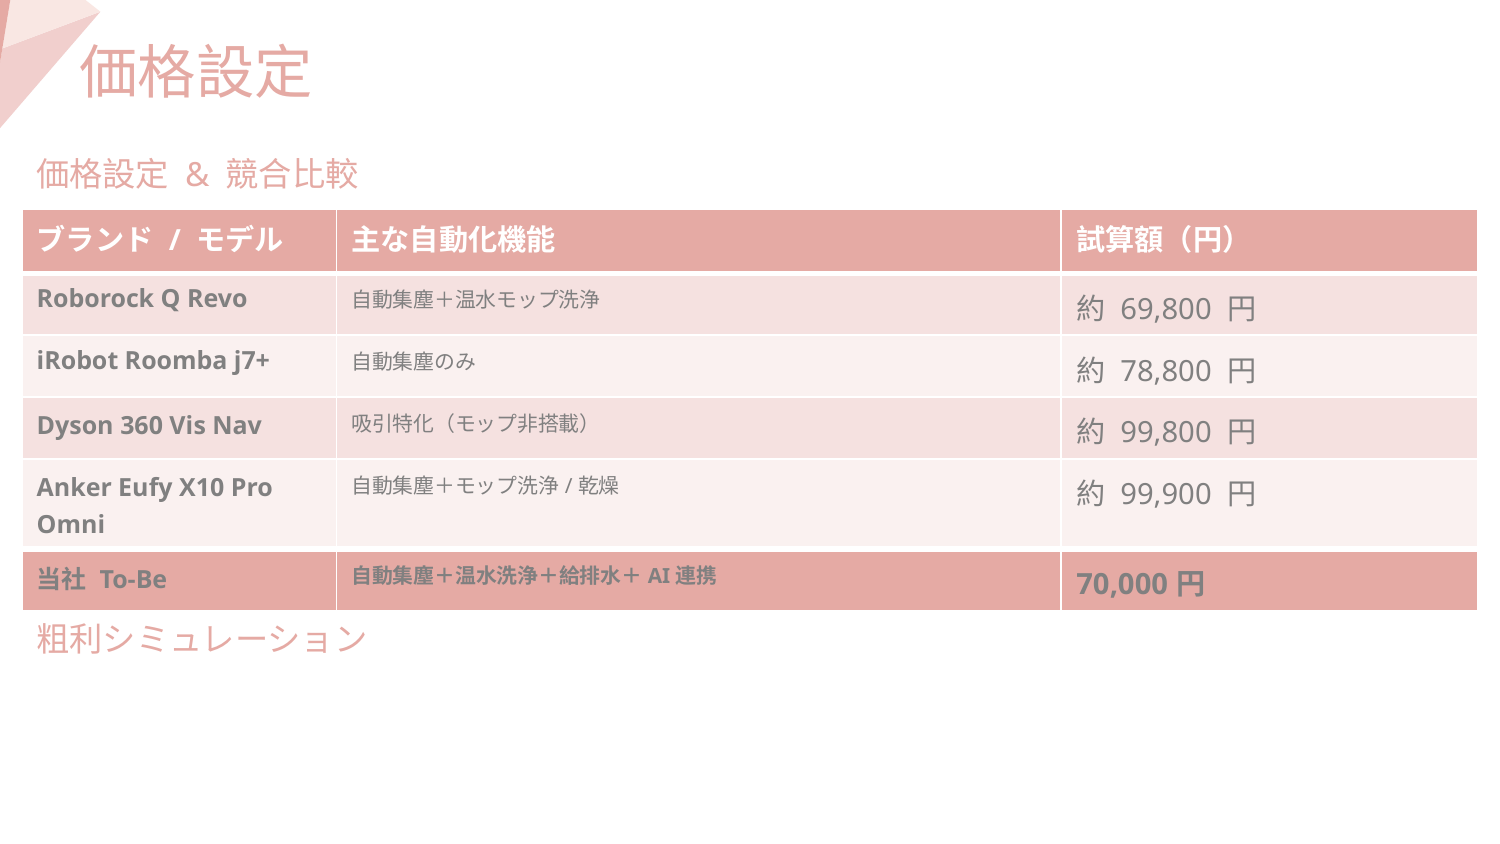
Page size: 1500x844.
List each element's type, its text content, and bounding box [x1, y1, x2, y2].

table_cell Dyson 360 Vis Nav [23, 398, 336, 458]
table_header 主な自動化機能 [337, 210, 1060, 271]
table_cell 約 69,800 円 [1062, 276, 1477, 334]
table_cell 自動集塵＋温水モップ洗浄 [337, 276, 1060, 334]
table_cell 70,000円 [1062, 552, 1477, 610]
table_cell 自動集塵のみ [337, 336, 1060, 396]
table_cell Anker Eufy X10 Pro Omni [23, 460, 336, 546]
table_cell Roborock Q Revo [23, 276, 336, 334]
table_cell 自動集塵＋モップ洗浄/乾燥 [337, 460, 1060, 546]
table_header ブランド / モデル [23, 210, 336, 271]
table_cell 当社 To-Be [23, 552, 336, 610]
table_cell 約 99,900 円 [1062, 460, 1477, 546]
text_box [0, 0, 101, 131]
text_box 価格設定 [104, 27, 919, 120]
table_cell 約 78,800 円 [1062, 336, 1477, 396]
table_cell 吸引特化（モップ非搭載） [337, 398, 1060, 458]
table_cell iRobot Roomba j7+ [23, 336, 336, 396]
table_header 試算額（円） [1062, 210, 1477, 271]
table_cell 約 99,800 円 [1062, 398, 1477, 458]
table_cell 自動集塵＋温水洗浄＋給排水＋AI連携 [337, 552, 1060, 610]
